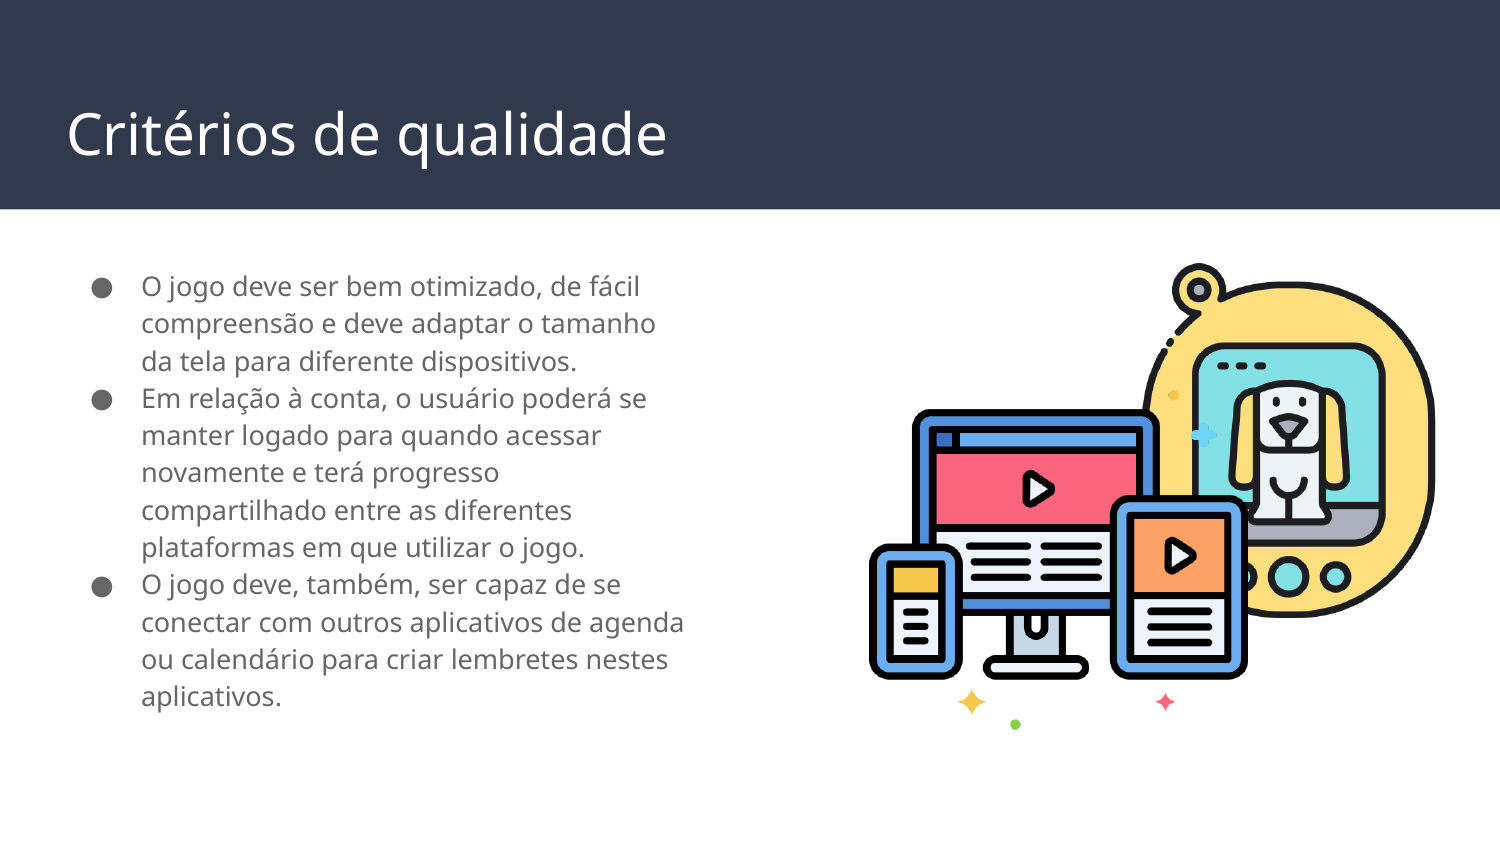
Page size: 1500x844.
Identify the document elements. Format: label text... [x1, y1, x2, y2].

title Critérios de qualidade [51, 82, 1449, 185]
picture [869, 262, 1466, 749]
list O jogo deve ser bem otimizado, de fácil compreensão e deve adaptar o tamanho da tela para diferente dispositivos. Em relação à conta, o usuário poderá se manter logado para quando acessar novamente e terá progresso compartilhado entre as diferentes plataformas em que utilizar o jogo. O jogo deve, também, ser capaz de se conectar com outros aplicativos de agenda ou calendário para criar lembretes nestes aplicativos. [51, 249, 708, 821]
